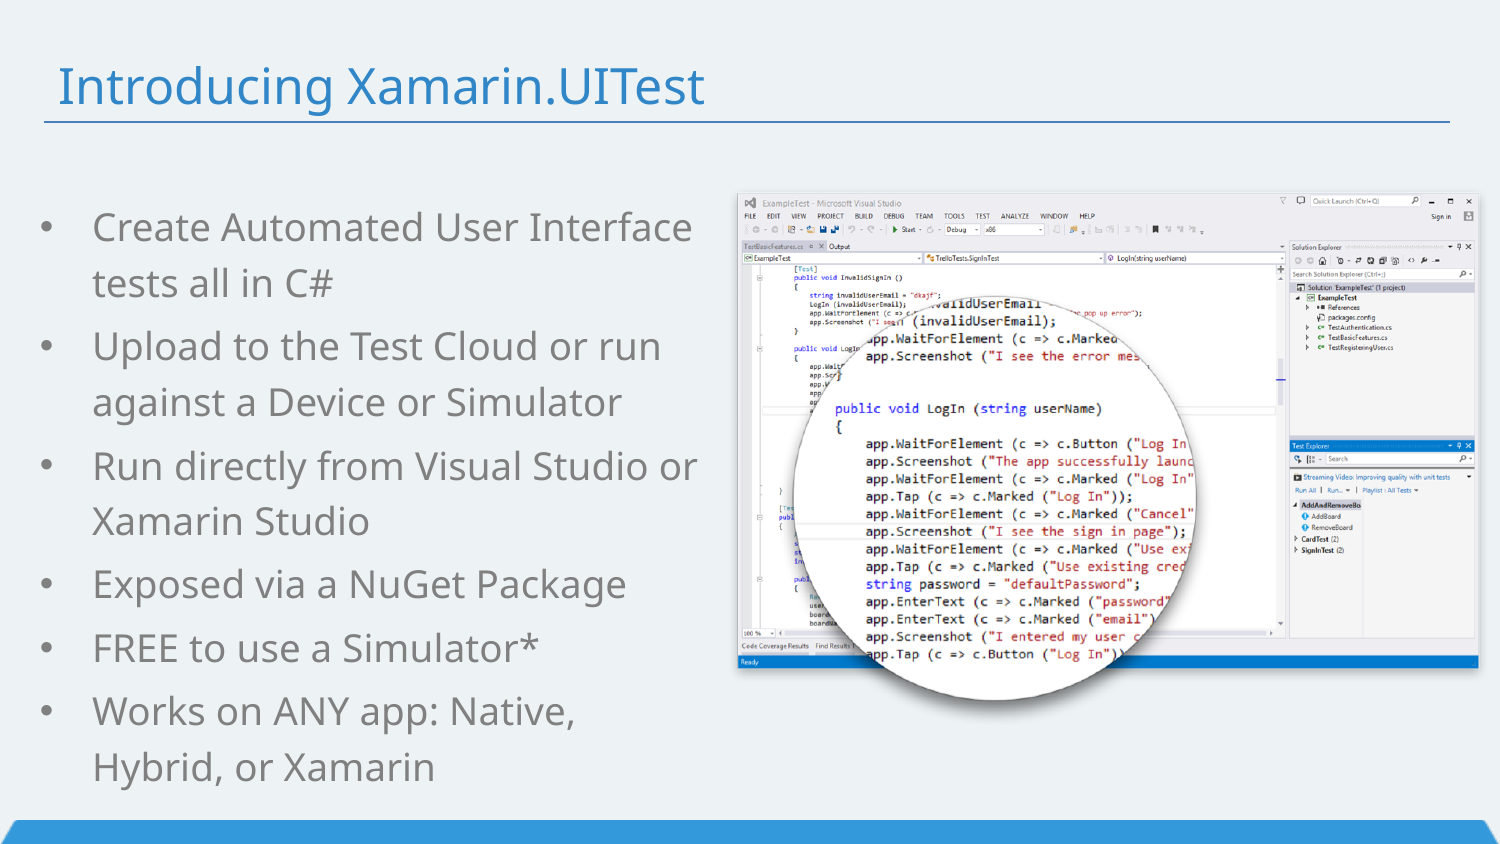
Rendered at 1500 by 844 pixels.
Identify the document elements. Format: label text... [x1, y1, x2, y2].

title Introducing Xamarin.UITest [43, 24, 1200, 122]
picture [726, 185, 1490, 726]
list Create Automated User Interface tests all in C# Upload to the Test Cloud or run against a Device or Simulator Run directly from Visual Studio or Xamarin Studio Exposed via a NuGet Package FREE to use a Simulator* Works on ANY app: Native, Hybrid, or Xamarin [24, 186, 728, 818]
picture [0, 820, 1500, 844]
